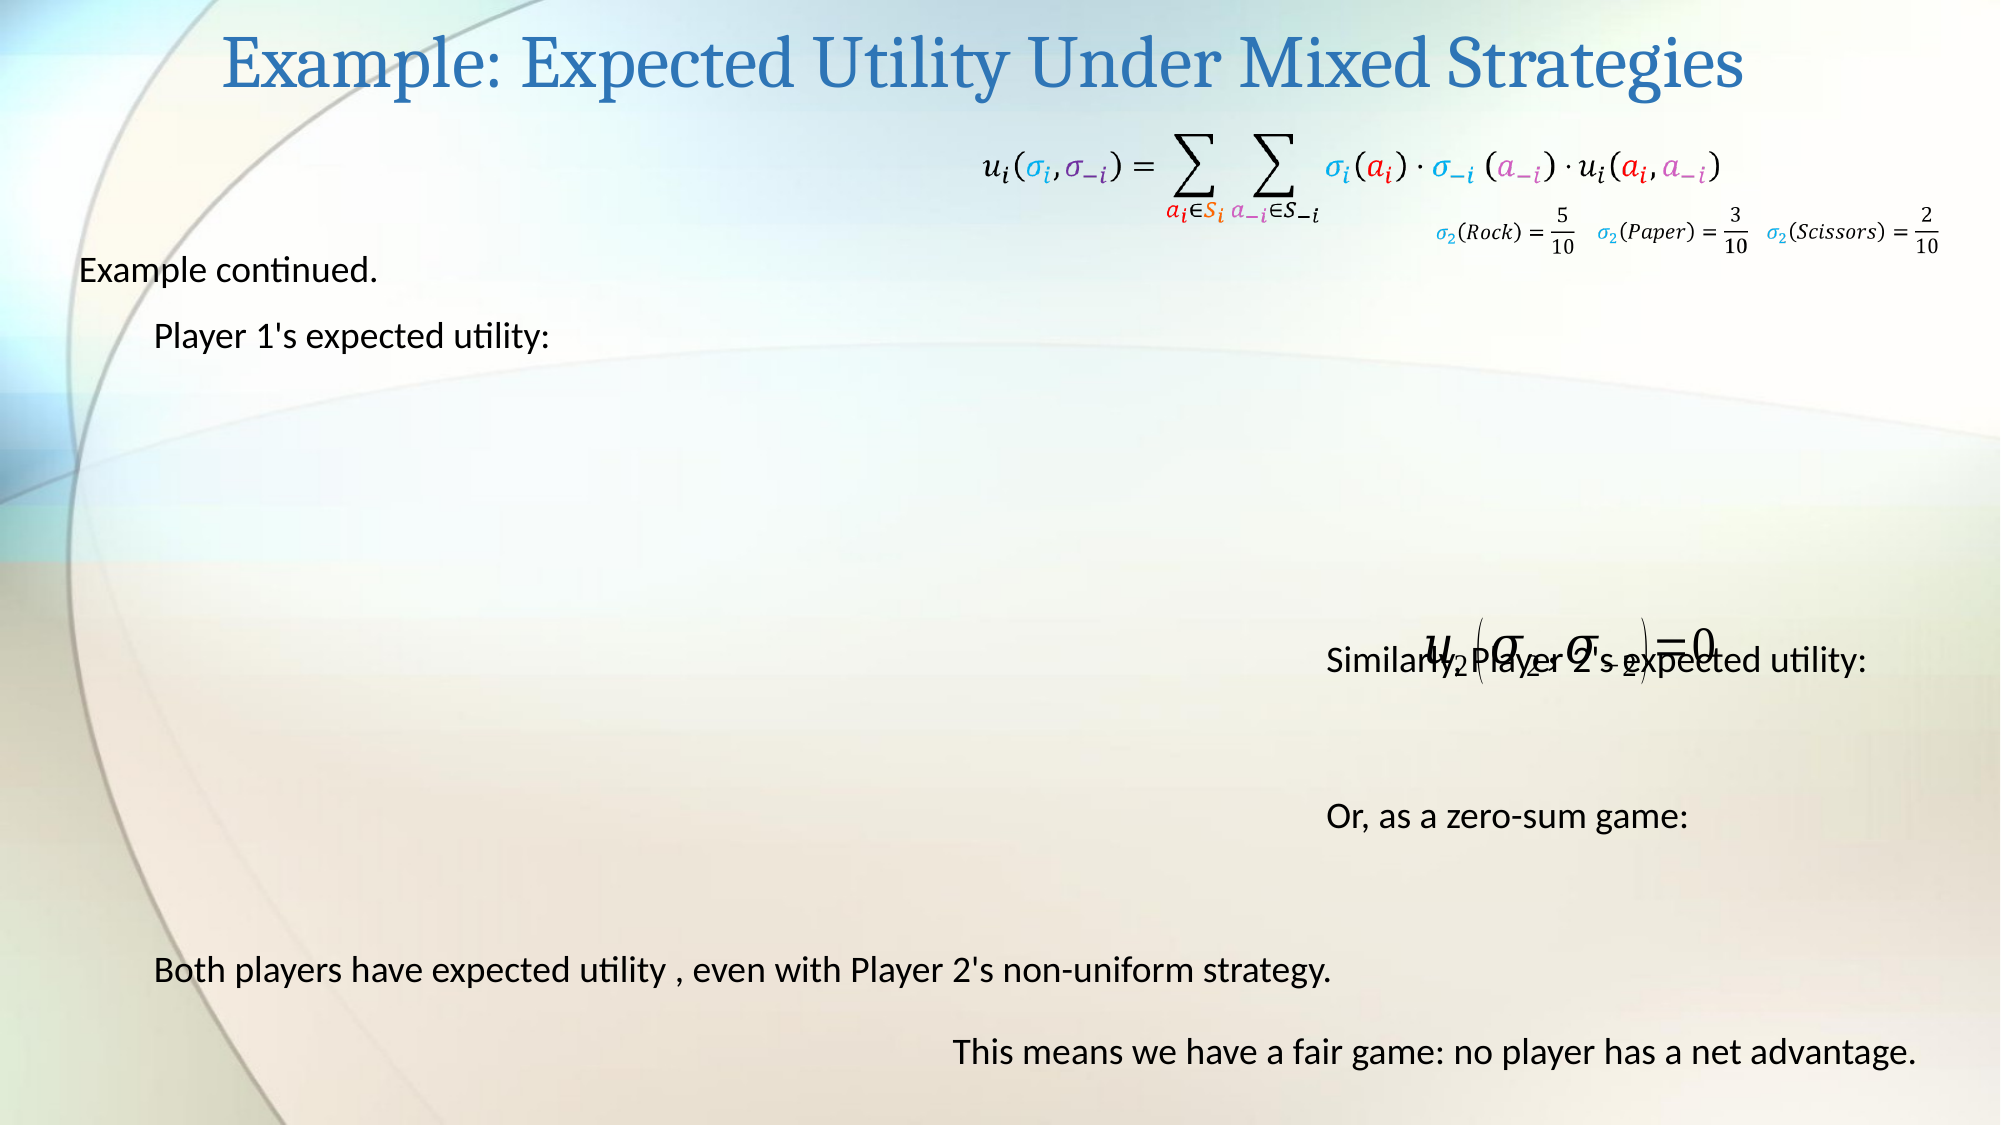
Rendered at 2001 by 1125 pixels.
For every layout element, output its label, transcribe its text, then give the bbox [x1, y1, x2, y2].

text_box This means we have a fair game: no player has a net advantage. [938, 1019, 1939, 1080]
text_box Example continued. [63, 237, 401, 297]
text_box Player 1's expected utility: [138, 303, 592, 364]
text_box Example: Expected Utility Under Mixed Strategies [77, 11, 1907, 105]
picture [0, 0, 2001, 1125]
text_box Similarly, Player 2's expected utility: [1311, 627, 1907, 688]
